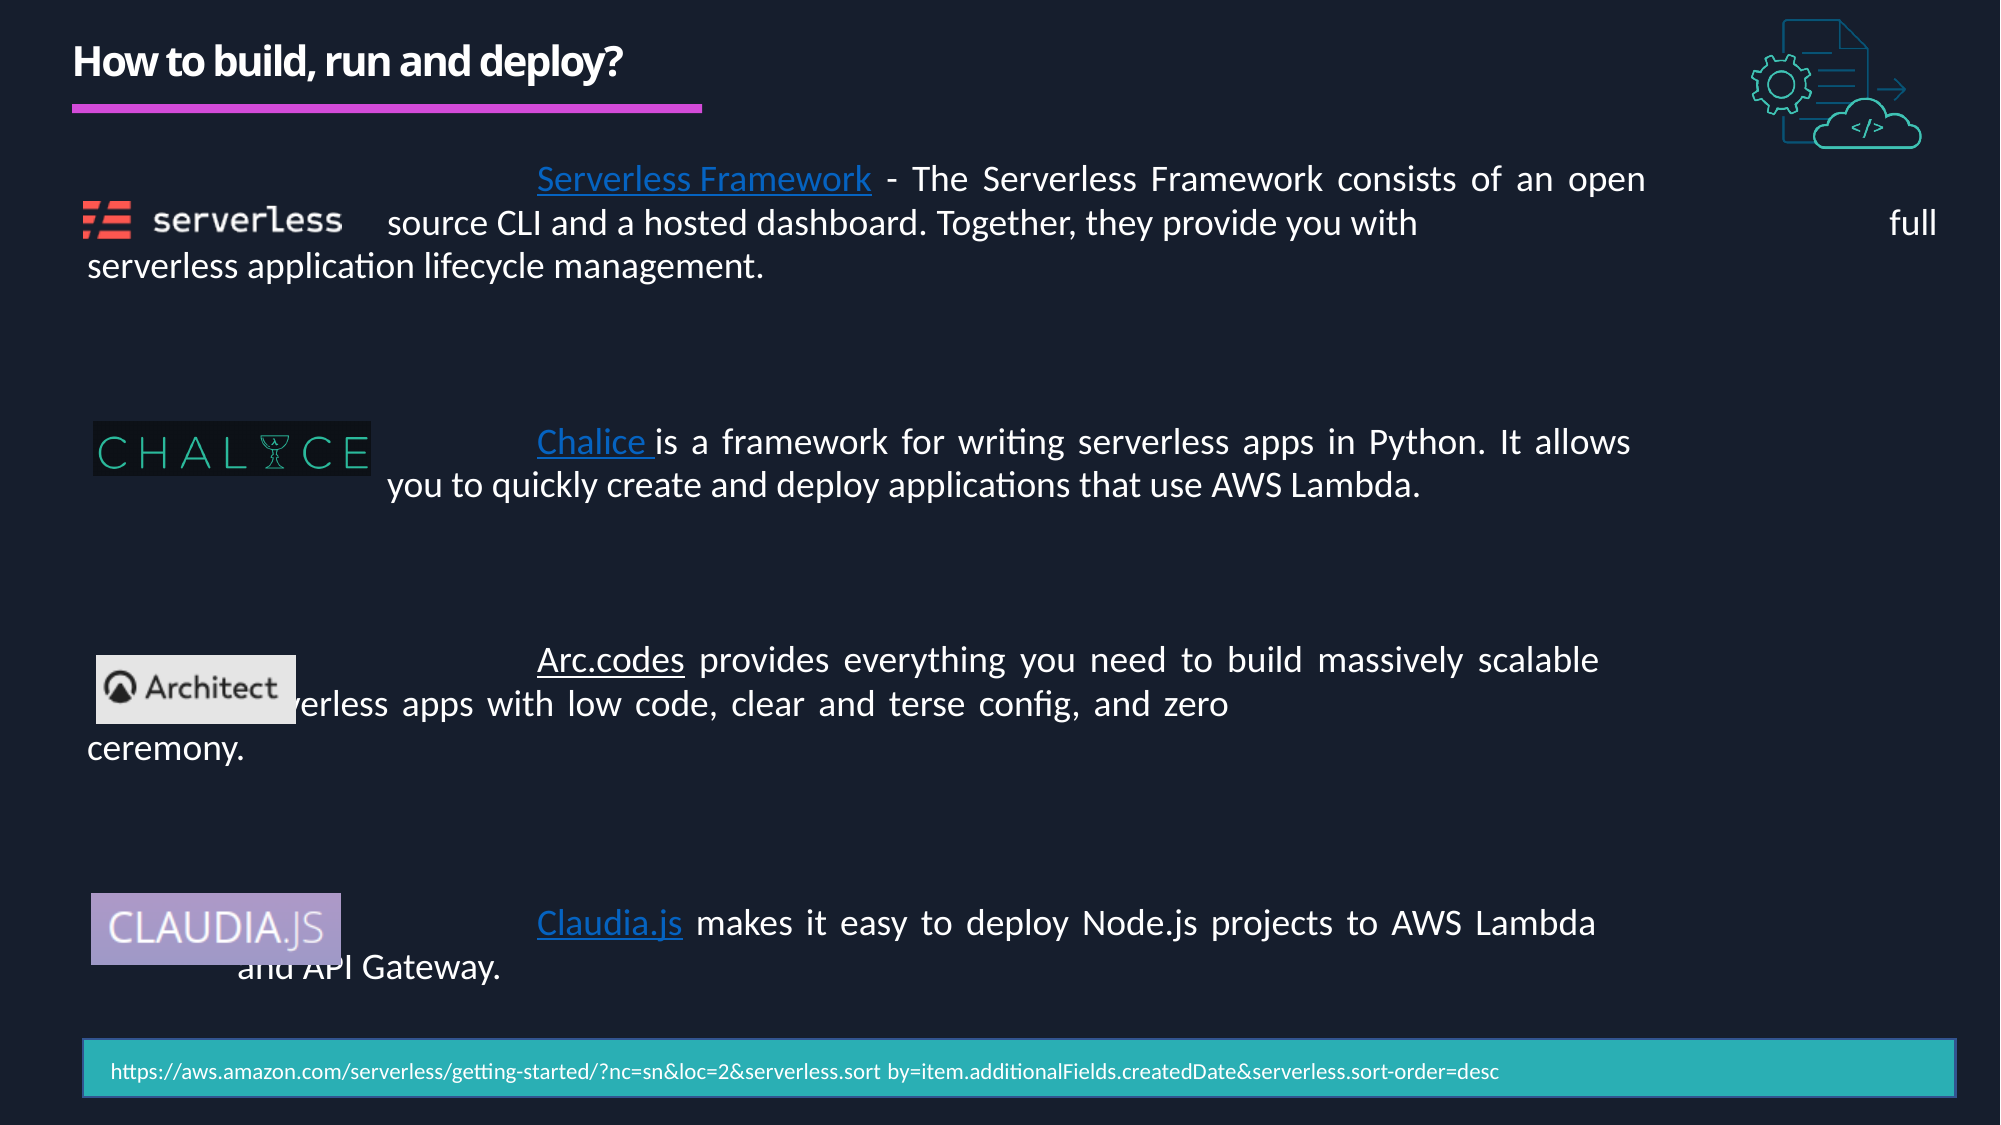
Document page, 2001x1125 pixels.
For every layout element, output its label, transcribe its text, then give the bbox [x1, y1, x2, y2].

text_box [71, 103, 703, 114]
picture [83, 201, 342, 241]
text_box Serverless Framework - The Serverless Framework consists of an open source CLI and a hosted dashboard. Together, they provide you with full serverless application lifecycle management. Chalice is a framework for writing serverless apps in Python. It allows you to quickly create and deploy applications that use AWS Lambda. Arc.codes provides everything you need to build massively scalable serverless apps with low code, clear and terse config, and zero ceremony. Claudia.js makes it easy to deploy Node.js projects to AWS Lambda and API Gateway. [72, 104, 1953, 995]
picture [93, 421, 371, 476]
text_box How to build, run and deploy? [56, 32, 1685, 139]
picture [91, 893, 341, 966]
picture [1685, 14, 1988, 154]
picture [95, 655, 297, 724]
text_box https://aws.amazon.com/serverless/getting-started/?nc=sn&loc=2&serverless.sort by=item.additionalFields.createdDate&serverless.sort-order=desc [95, 1049, 1953, 1092]
text_box [82, 1038, 1957, 1098]
